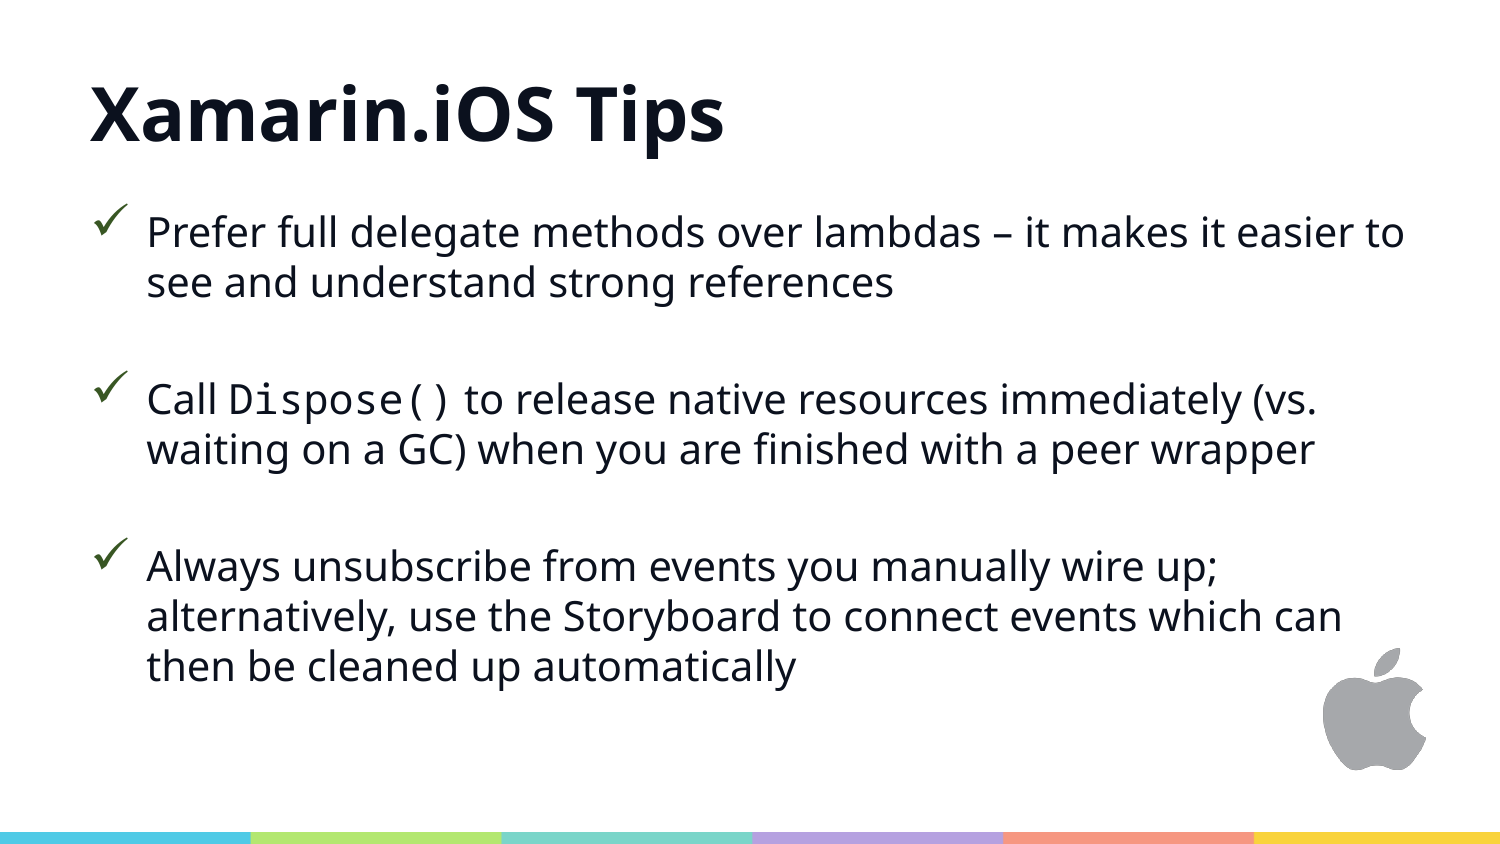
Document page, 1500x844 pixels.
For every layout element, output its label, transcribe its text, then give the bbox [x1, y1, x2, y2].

picture [1312, 646, 1439, 773]
list Prefer full delegate methods over lambdas – it makes it easier to see and understand strong references Call Dispose() to release native resources immediately (vs. waiting on a GC) when you are finished with a peer wrapper Always unsubscribe from events you manually wire up; alternatively, use the Storyboard to connect events which can then be cleaned up automatically [75, 198, 1425, 772]
title Xamarin.iOS Tips [75, 41, 1425, 183]
